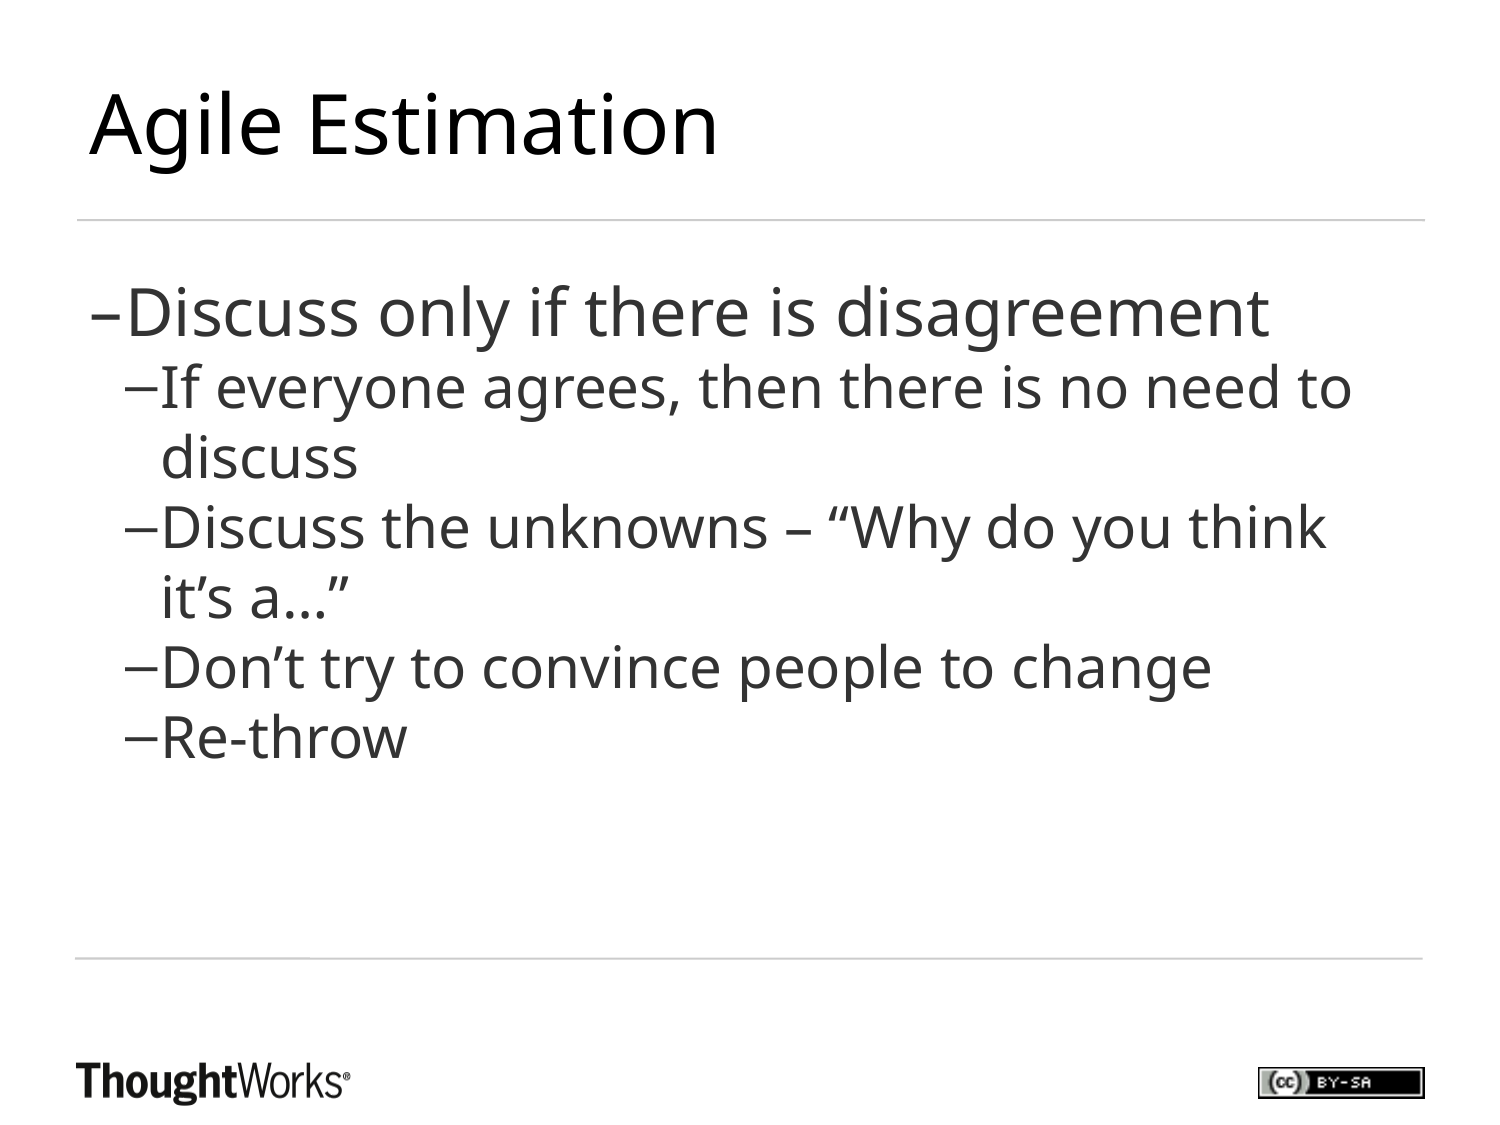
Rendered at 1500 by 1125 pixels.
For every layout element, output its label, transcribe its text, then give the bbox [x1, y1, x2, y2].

text_box Discuss only if there is disagreement If everyone agrees, then there is no need to discuss Discuss the unknowns – “Why do you think it’s a…” Don’t try to convince people to change Re-throw [75, 262, 1425, 948]
picture [75, 1062, 351, 1106]
picture [1258, 1067, 1425, 1099]
text_box Agile Estimation [75, 45, 1425, 197]
